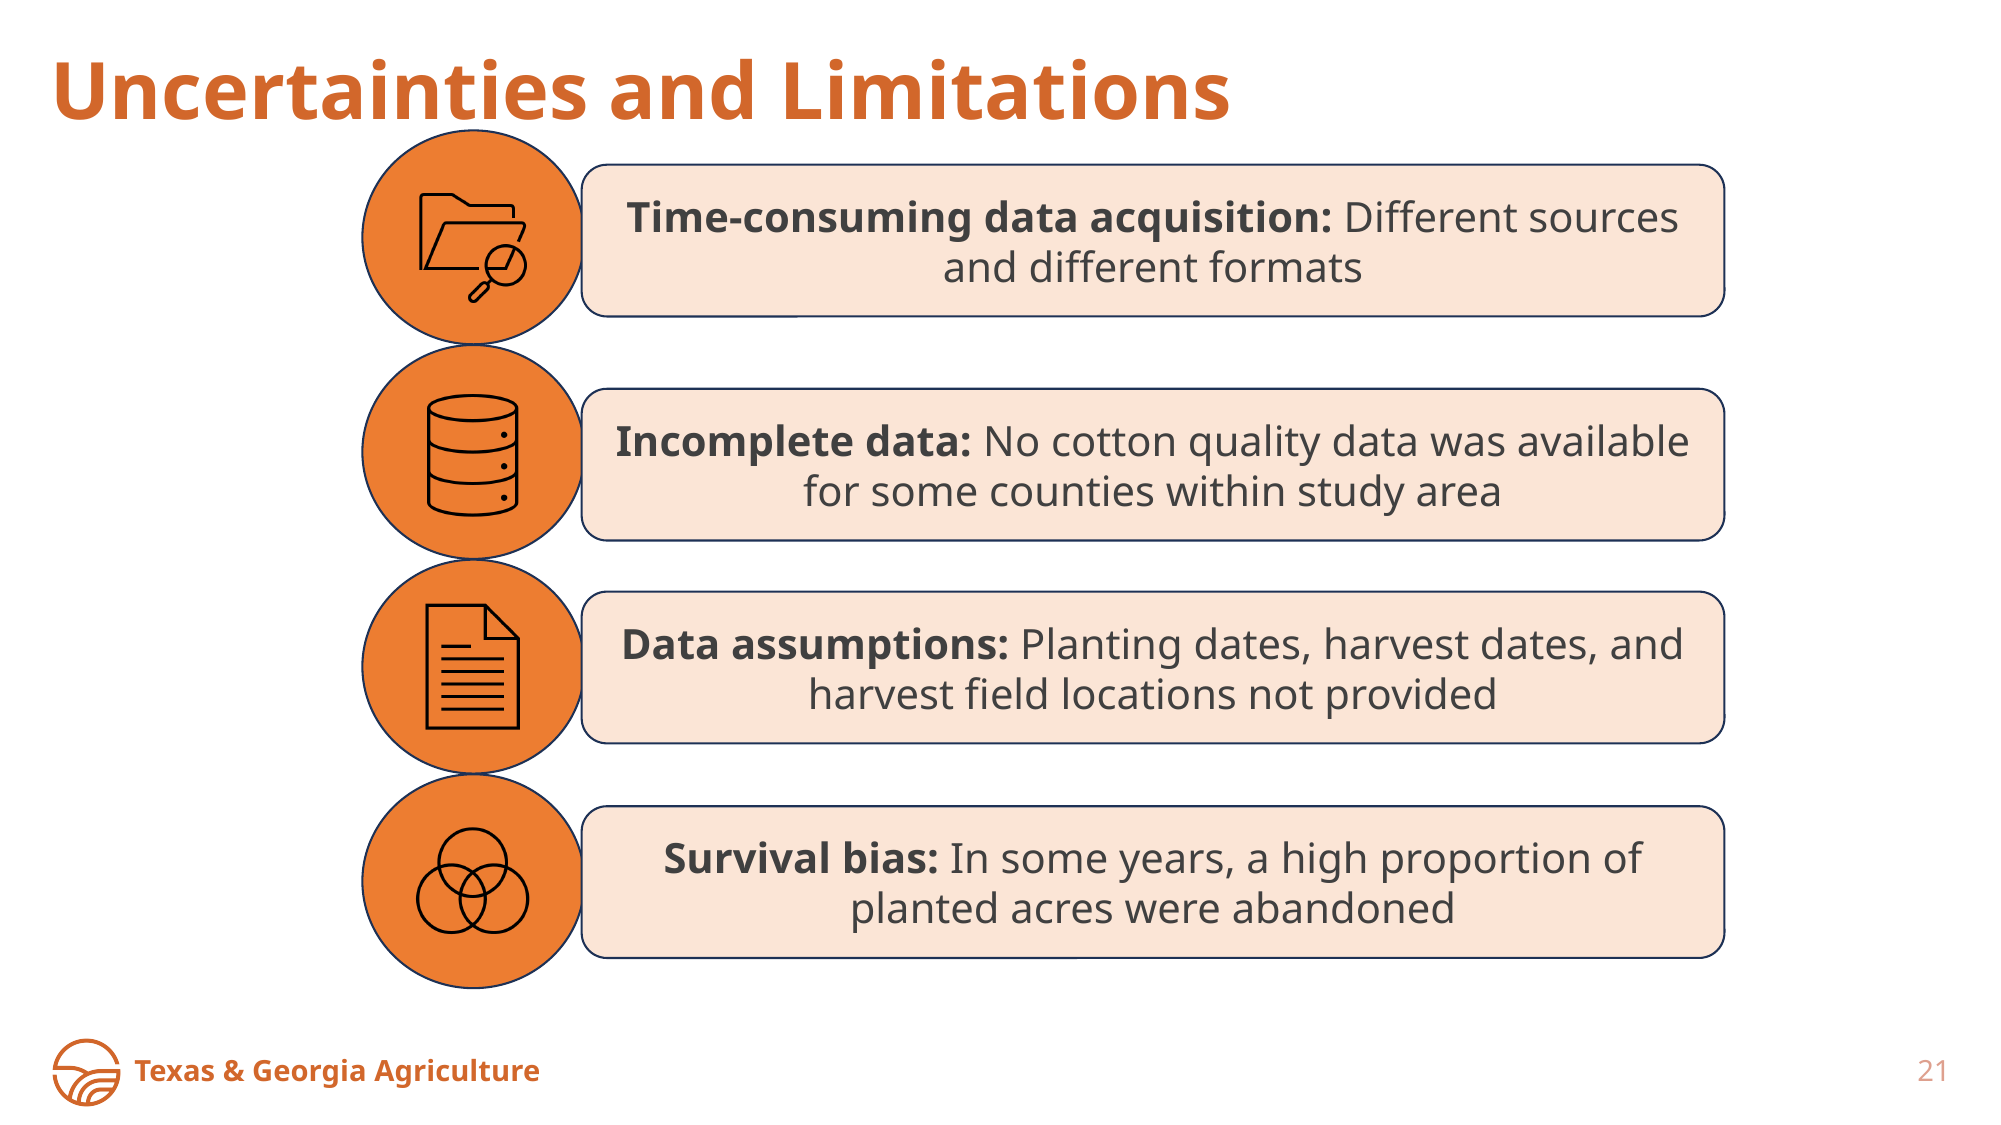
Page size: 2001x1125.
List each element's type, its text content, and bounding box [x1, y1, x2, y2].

text_box Survival bias: In some years, a high proportion of planted acres were abandoned [580, 805, 1726, 960]
text_box [361, 129, 580, 346]
picture [397, 166, 548, 317]
text_box Incomplete data: No cotton quality data was available for some counties within study area [580, 387, 1726, 542]
picture [397, 591, 548, 742]
list Texas & Georgia Agriculture [119, 1037, 1881, 1108]
slide_number 21 [1882, 1037, 1966, 1108]
text_box [361, 559, 580, 775]
text_box Time-consuming data acquisition: Different sources and different formats [580, 163, 1726, 318]
list Uncertainties and Limitations [35, 43, 1965, 140]
picture [397, 805, 548, 956]
text_box [361, 345, 580, 560]
text_box [361, 774, 580, 990]
text_box Data assumptions: Planting dates, harvest dates, and harvest field locations not provided [580, 590, 1726, 745]
picture [397, 378, 548, 529]
picture [51, 1037, 119, 1108]
